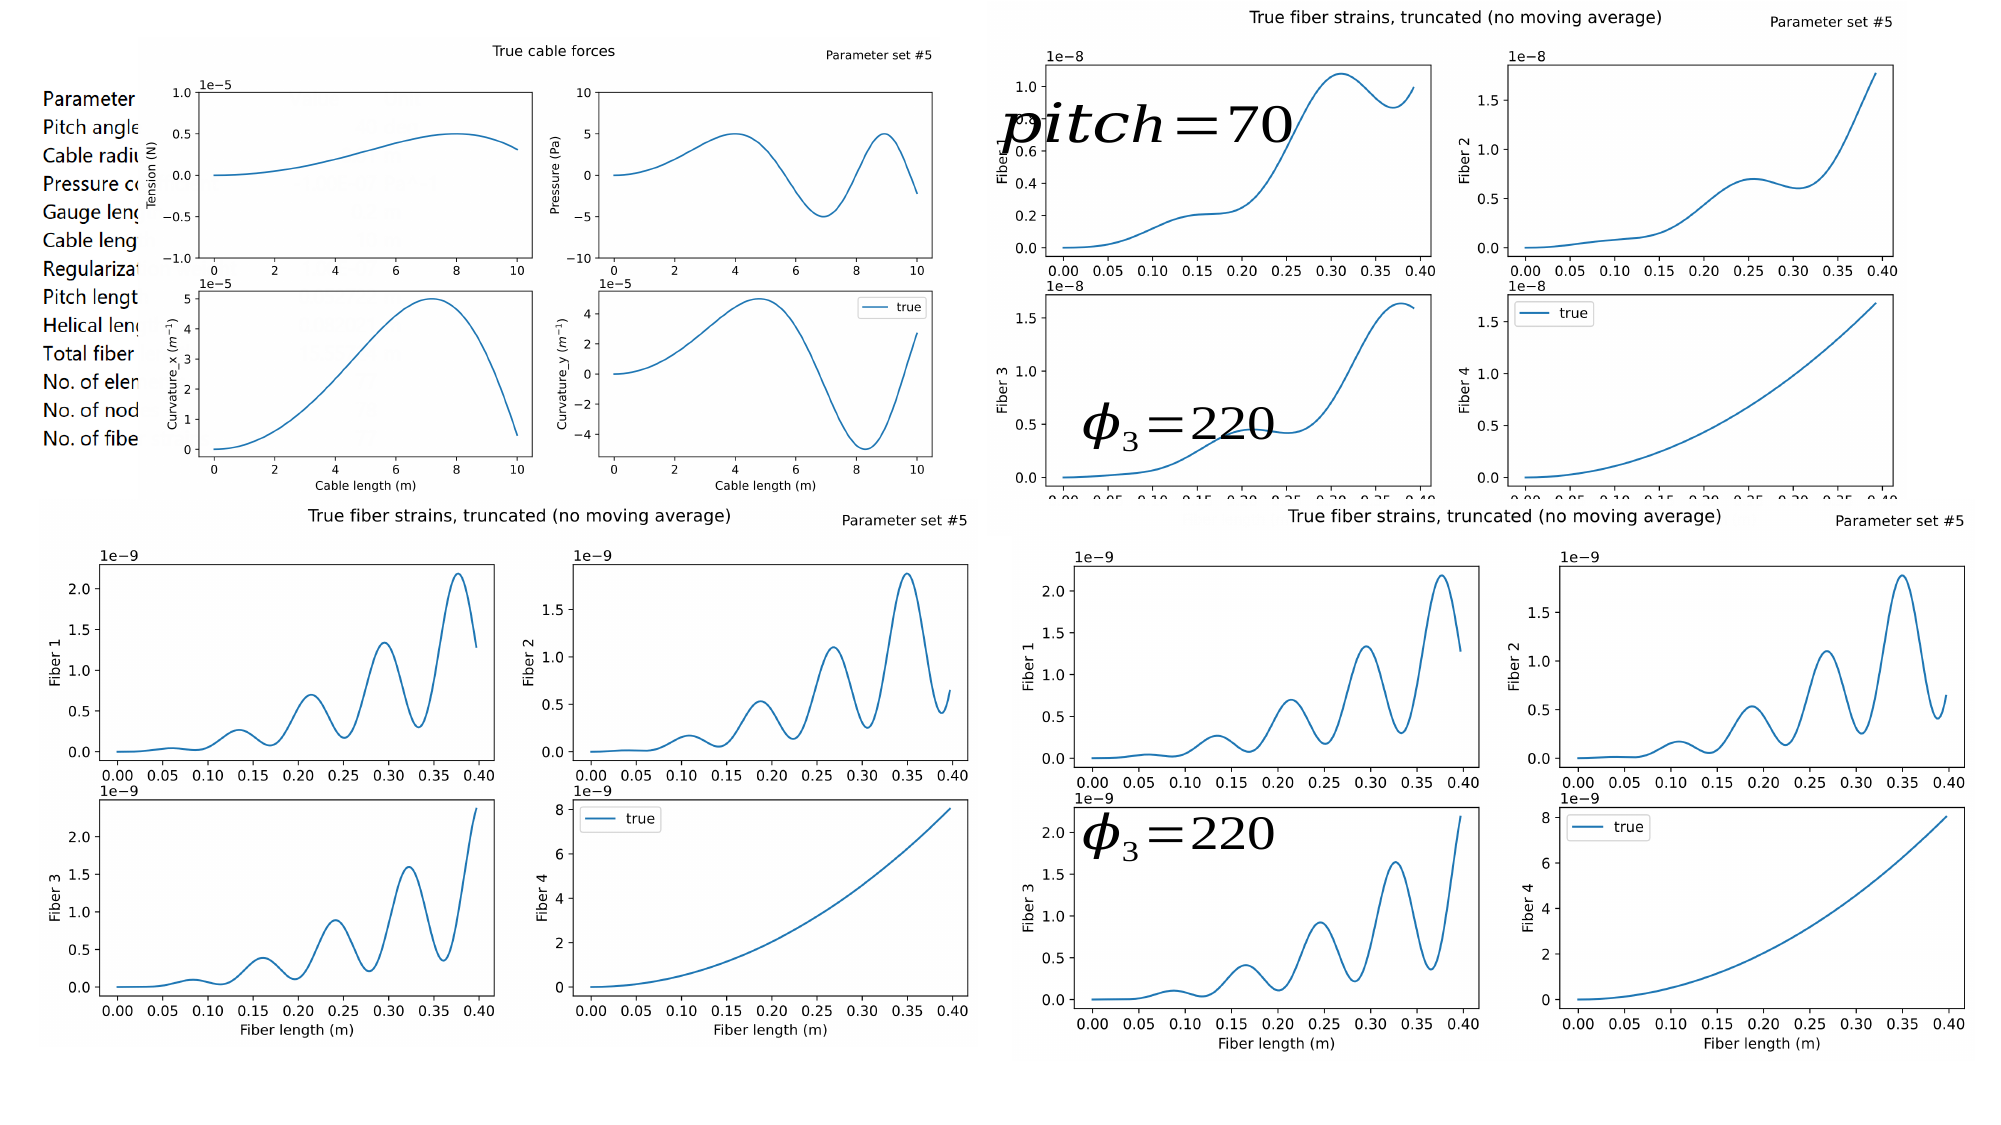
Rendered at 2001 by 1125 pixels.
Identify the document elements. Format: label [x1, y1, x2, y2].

picture [987, 1, 1975, 1061]
picture [39, 37, 978, 1047]
